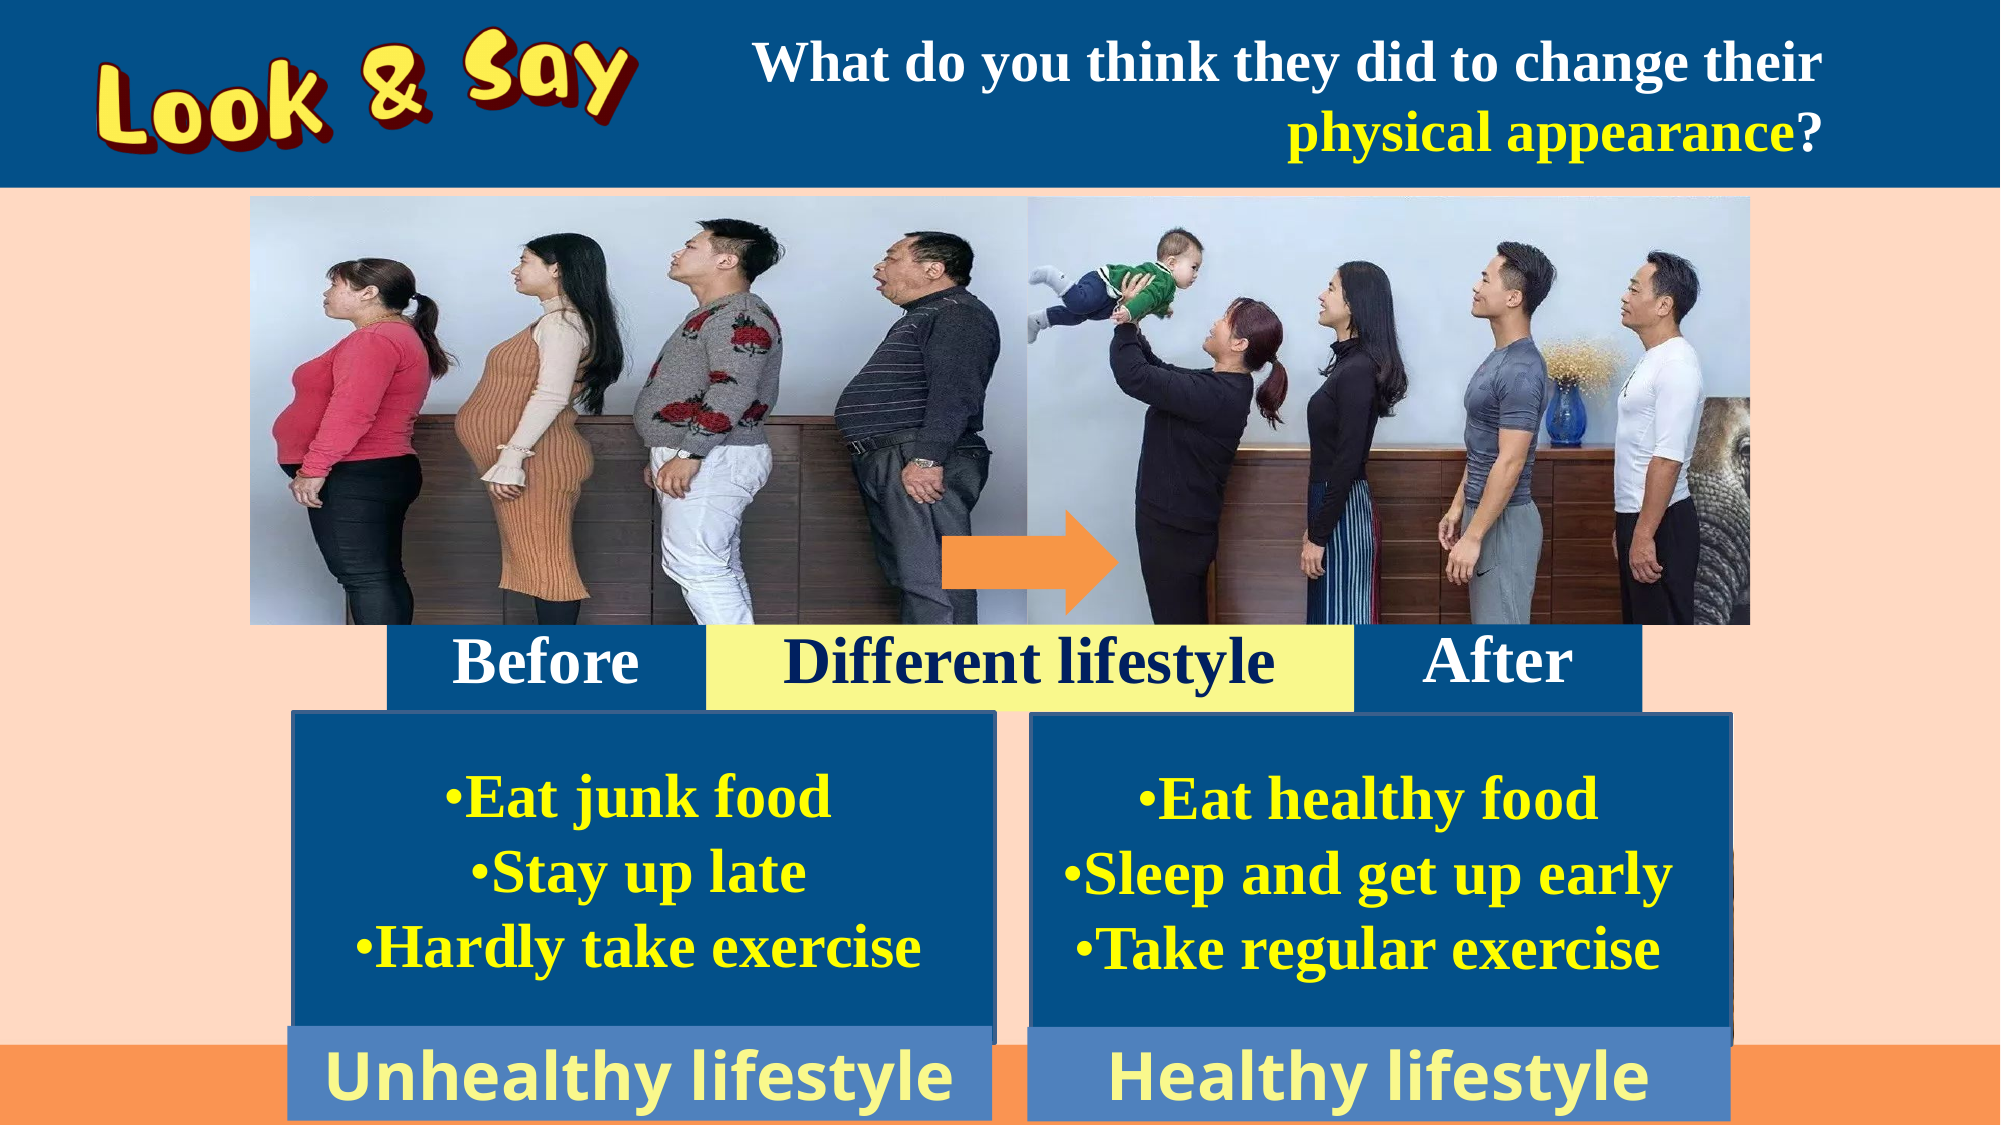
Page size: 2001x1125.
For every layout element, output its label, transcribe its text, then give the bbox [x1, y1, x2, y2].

picture [0, 0, 2001, 1125]
text_box [0, 0, 2000, 188]
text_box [1027, 713, 1731, 1046]
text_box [292, 711, 996, 1043]
text_box Healthy lifestyle [1027, 1054, 1731, 1122]
text_box What do you think they did to change their physical appearance? [539, 16, 1840, 171]
text_box Different lifestyle [706, 633, 1355, 712]
text_box Before [386, 634, 706, 709]
picture [93, 19, 640, 167]
text_box Unhealthy lifestyle [287, 1049, 993, 1121]
text_box After [1355, 634, 1643, 710]
